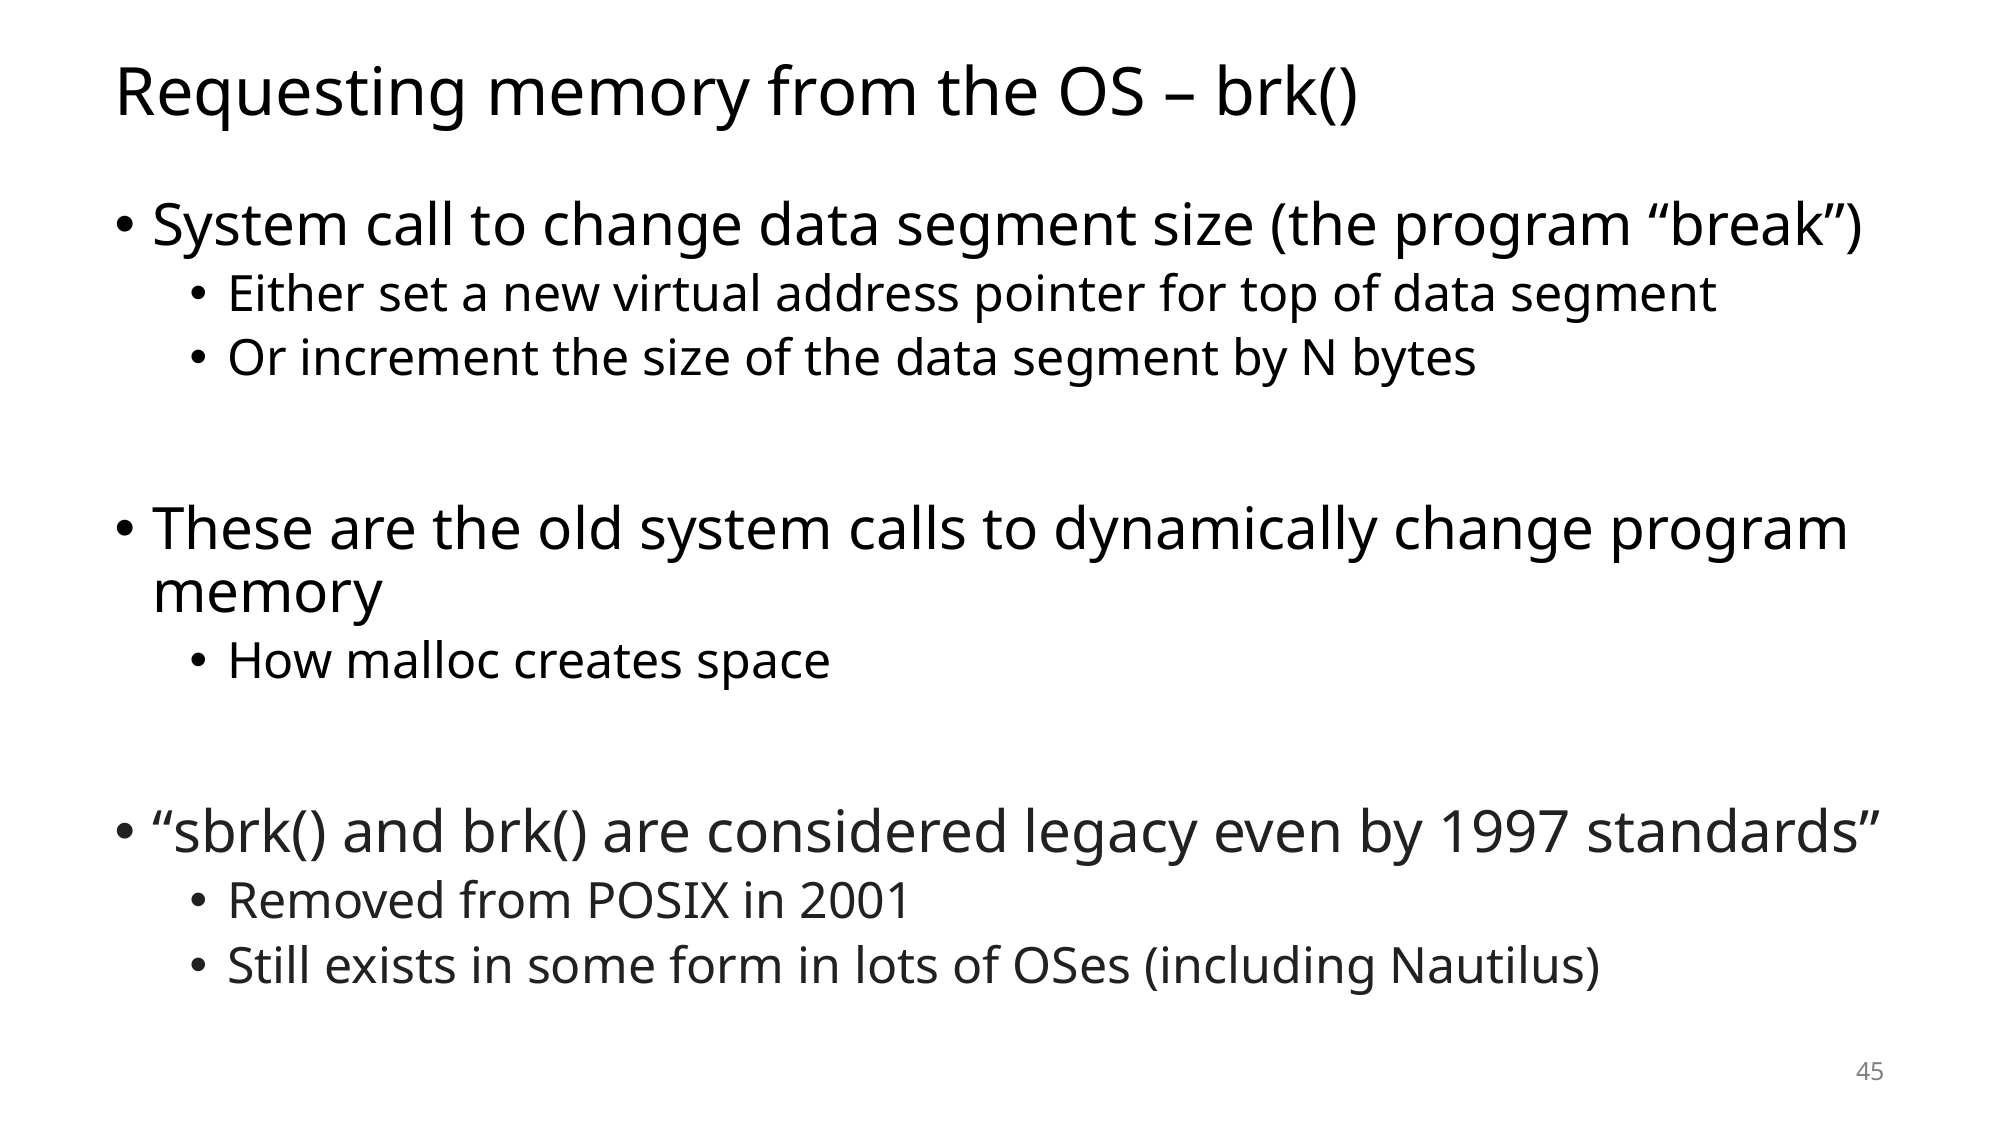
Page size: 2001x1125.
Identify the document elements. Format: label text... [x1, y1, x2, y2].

title Requesting memory from the OS – brk() [99, 37, 1900, 150]
slide_number 45 [1749, 1042, 1900, 1103]
list System call to change data segment size (the program “break”) Either set a new virtual address pointer for top of data segment Or increment the size of the data segment by N bytes These are the old system calls to dynamically change program memory How malloc creates space “sbrk() and brk() are considered legacy even by 1997 standards” Removed from POSIX in 2001 Still exists in some form in lots of OSes (including Nautilus) [99, 187, 1900, 1013]
